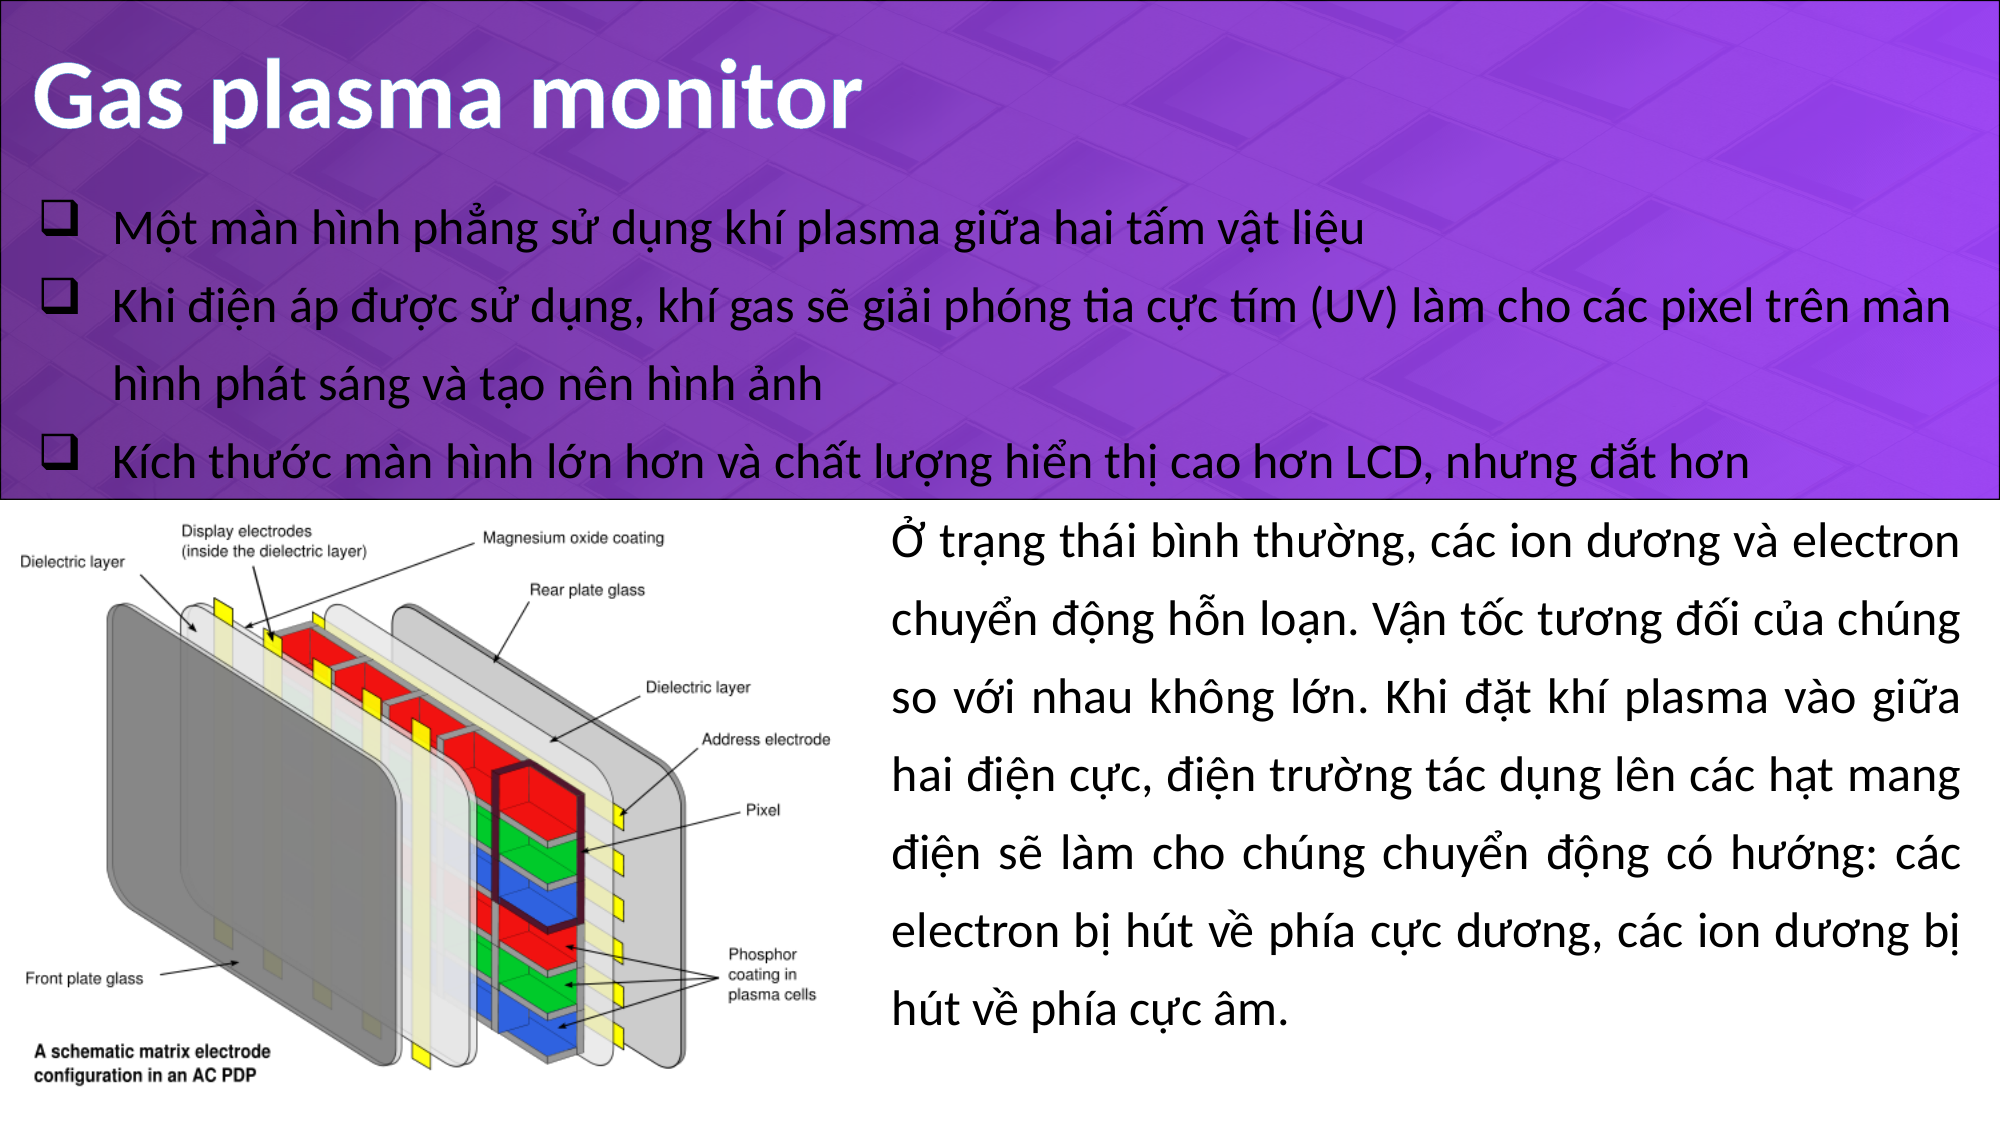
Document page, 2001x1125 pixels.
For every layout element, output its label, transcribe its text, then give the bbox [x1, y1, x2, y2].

text_box Ở trạng thái bình thường, các ion dương và electron chuyển động hỗn loạn. Vận tốc tương đối của chúng so với nhau không lớn. Khi đặt khí plasma vào giữa hai điện cực, điện trường tác dụng lên các hạt mang điện sẽ làm cho chúng chuyển động có hướng: các electron bị hút về phía cực dương, các ion dương bị hút về phía cực âm. [877, 482, 1977, 1043]
text_box Gas plasma monitor [17, 20, 1865, 156]
text_box [0, 0, 2000, 501]
picture [0, 484, 854, 1125]
text_box Một màn hình phẳng sử dụng khí plasma giữa hai tấm vật liệu Khi điện áp được sử dụng, khí gas sẽ giải phóng tia cực tím (UV) làm cho các pixel trên màn hình phát sáng và tạo nên hình ảnh Kích thước màn hình lớn hơn và chất lượng hiển thị cao hơn LCD, nhưng đắt hơn [22, 169, 1977, 496]
